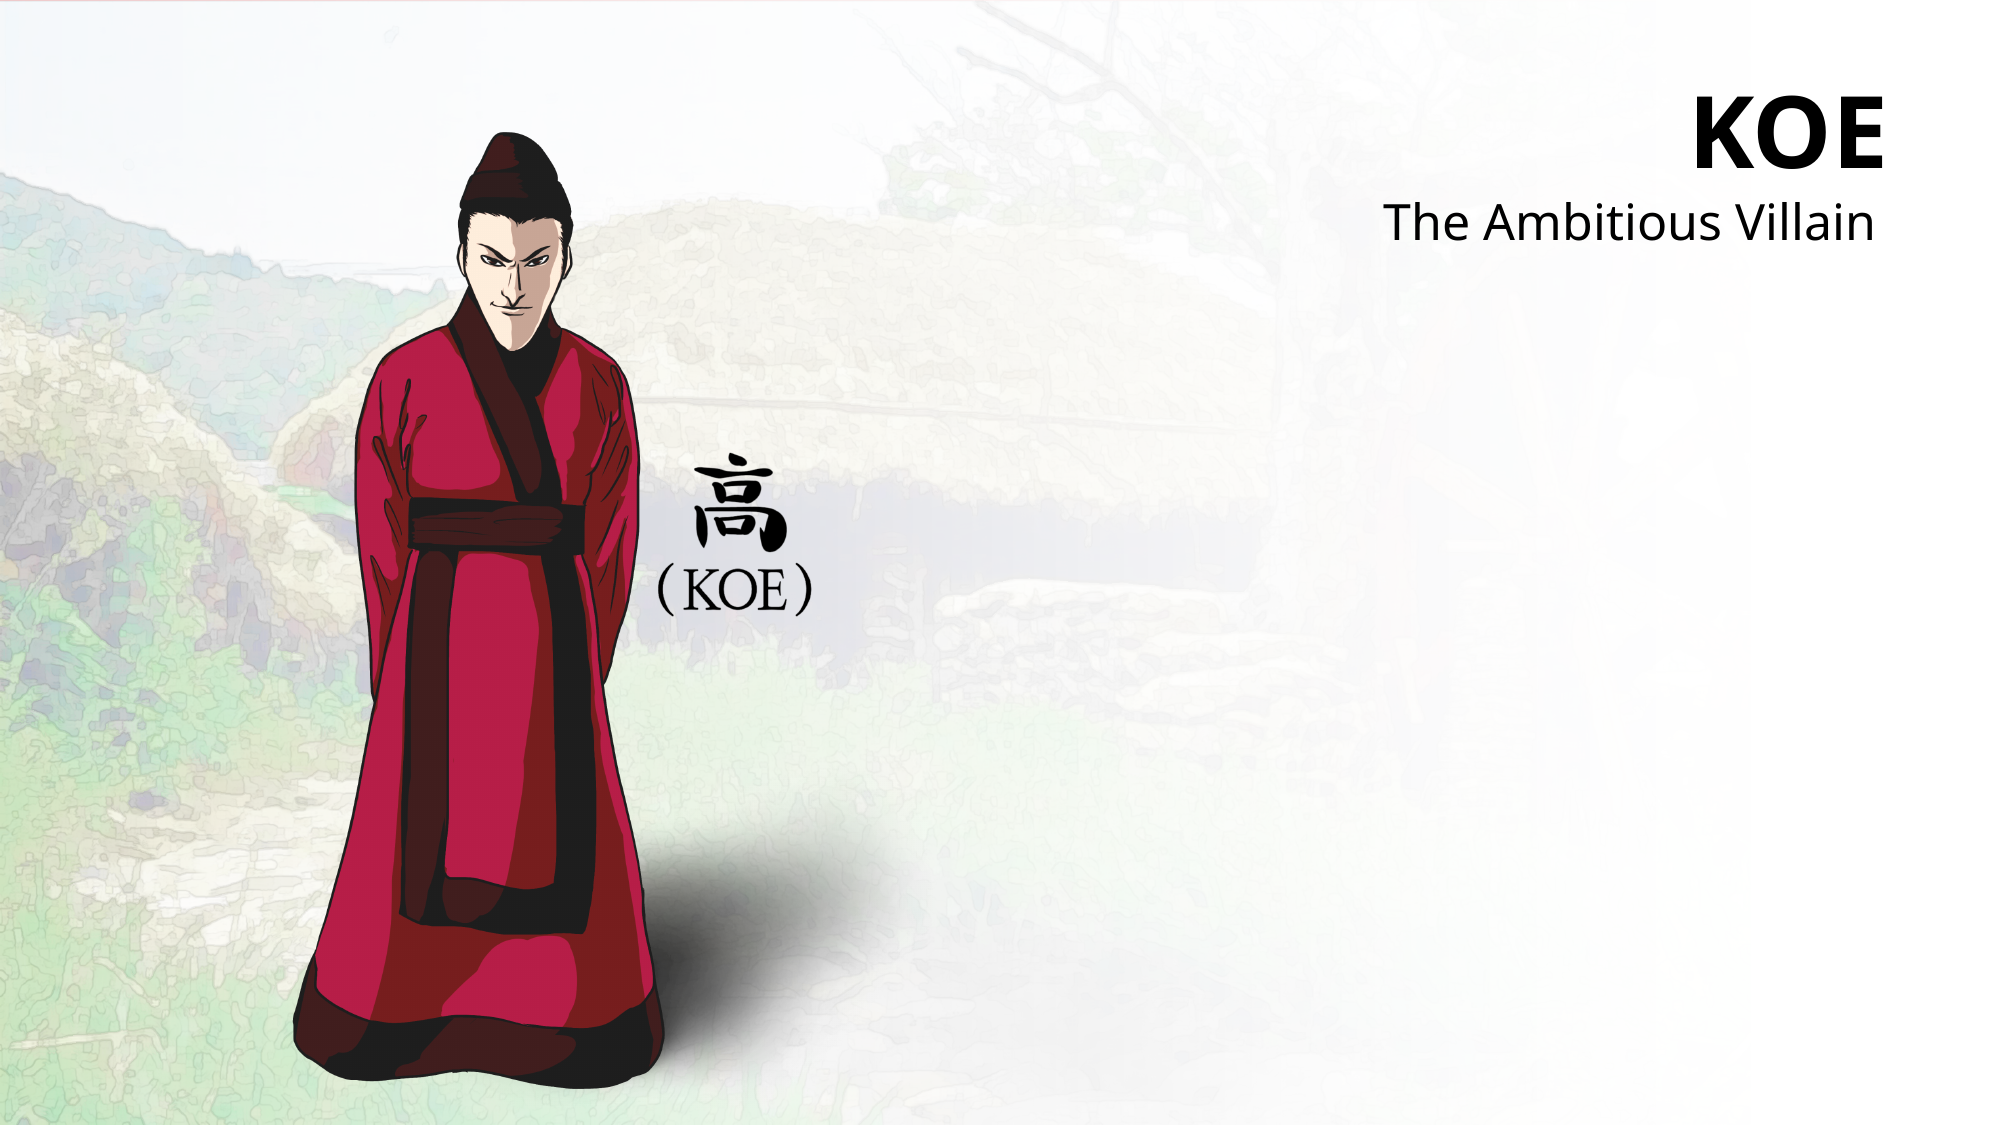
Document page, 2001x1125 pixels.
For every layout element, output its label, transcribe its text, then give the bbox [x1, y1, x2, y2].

picture [0, 0, 2001, 1125]
text_box KOE [1673, 61, 1999, 214]
text_box The Ambitious Villain [1293, 182, 1892, 258]
